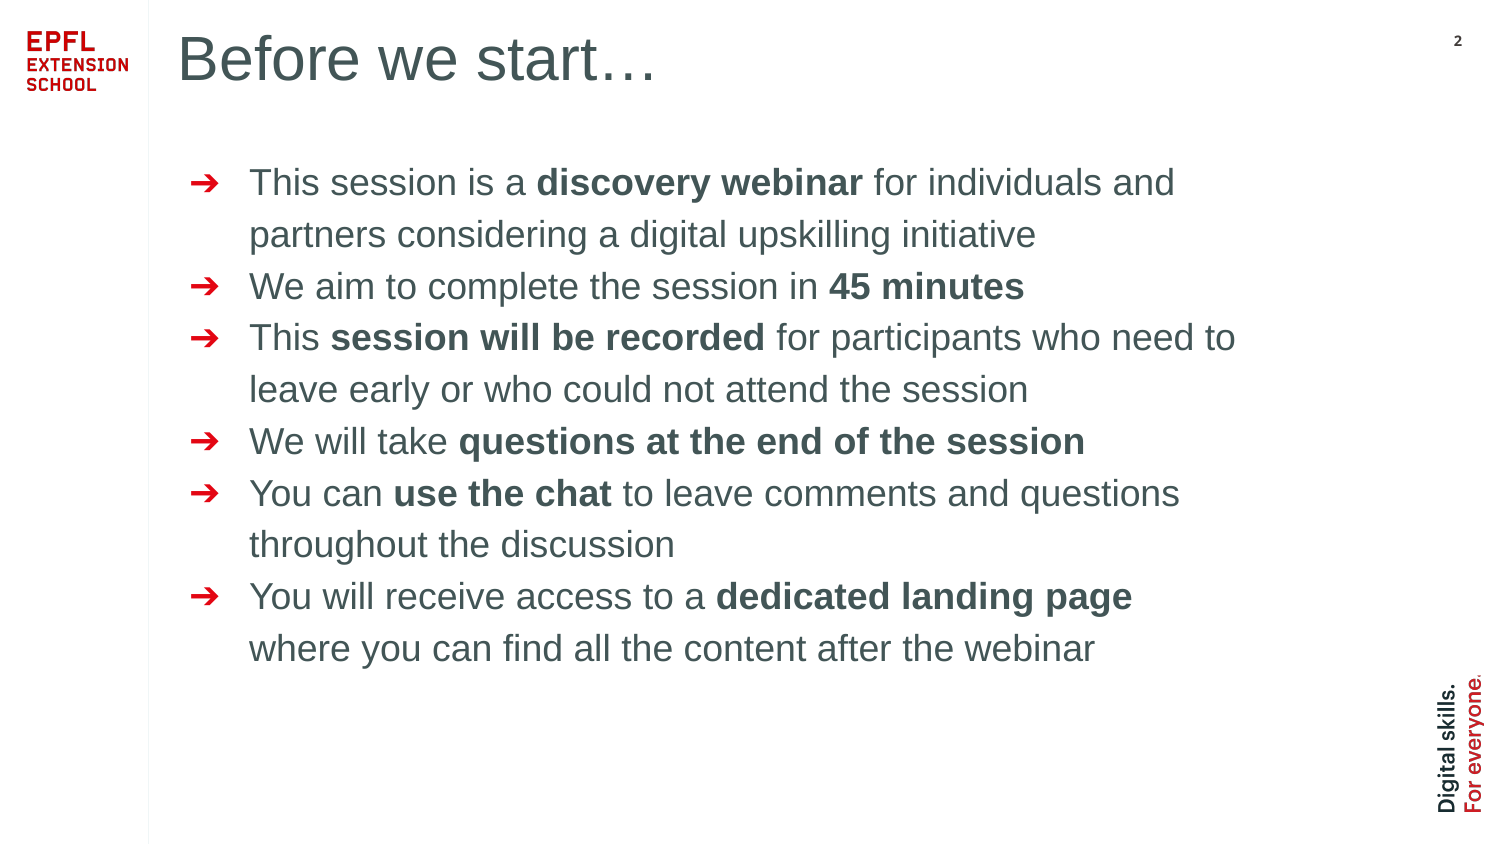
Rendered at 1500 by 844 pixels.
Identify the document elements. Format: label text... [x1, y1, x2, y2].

list This session is a discovery webinar for individuals and partners considering a digital upskilling initiative We aim to complete the session in 45 minutes This session will be recorded for participants who need to leave early or who could not attend the session We will take questions at the end of the session You can use the chat to leave comments and questions throughout the discussion You will receive access to a dedicated landing page where you can find all the content after the webinar [144, 143, 1253, 720]
picture [27, 31, 128, 91]
picture [1438, 676, 1484, 812]
slide_number 2 [1415, 32, 1500, 59]
title Before we start… [148, 32, 1426, 178]
